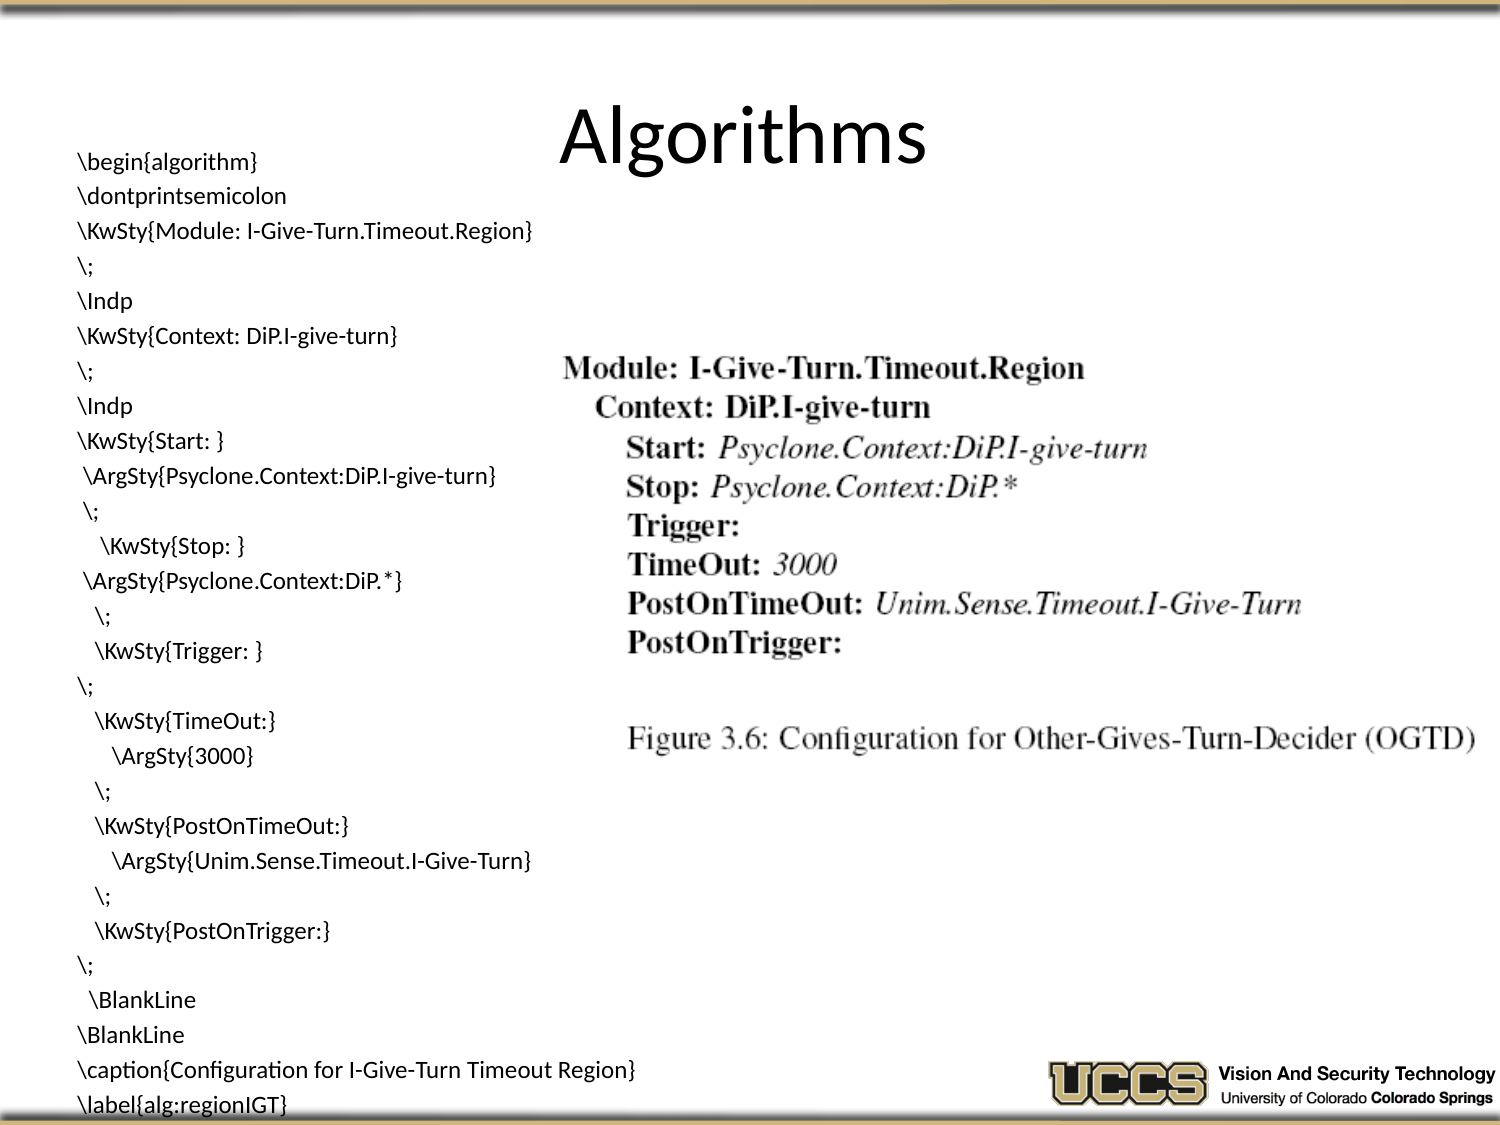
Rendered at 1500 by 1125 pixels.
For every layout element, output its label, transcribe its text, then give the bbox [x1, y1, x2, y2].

list \begin{algorithm} \dontprintsemicolon \KwSty{Module: I-Give-Turn.Timeout.Region} \; \Indp \KwSty{Context: DiP.I-give-turn} \; \Indp \KwSty{Start: } \ArgSty{Psyclone.Context:DiP.I-give-turn} \; \KwSty{Stop: } \ArgSty{Psyclone.Context:DiP.*} \; \KwSty{Trigger: } \; \KwSty{TimeOut:} \ArgSty{3000} \; \KwSty{PostOnTimeOut:} \ArgSty{Unim.Sense.Timeout.I-Give-Turn} \; \KwSty{PostOnTrigger:} \; \BlankLine \BlankLine \caption{Configuration for I-Give-Turn Timeout Region} \label{alg:regionIGT} \end{algorithm} [62, 137, 925, 1125]
picture [1039, 1053, 1500, 1116]
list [537, 324, 1499, 778]
title Algorithms [24, 37, 1463, 188]
